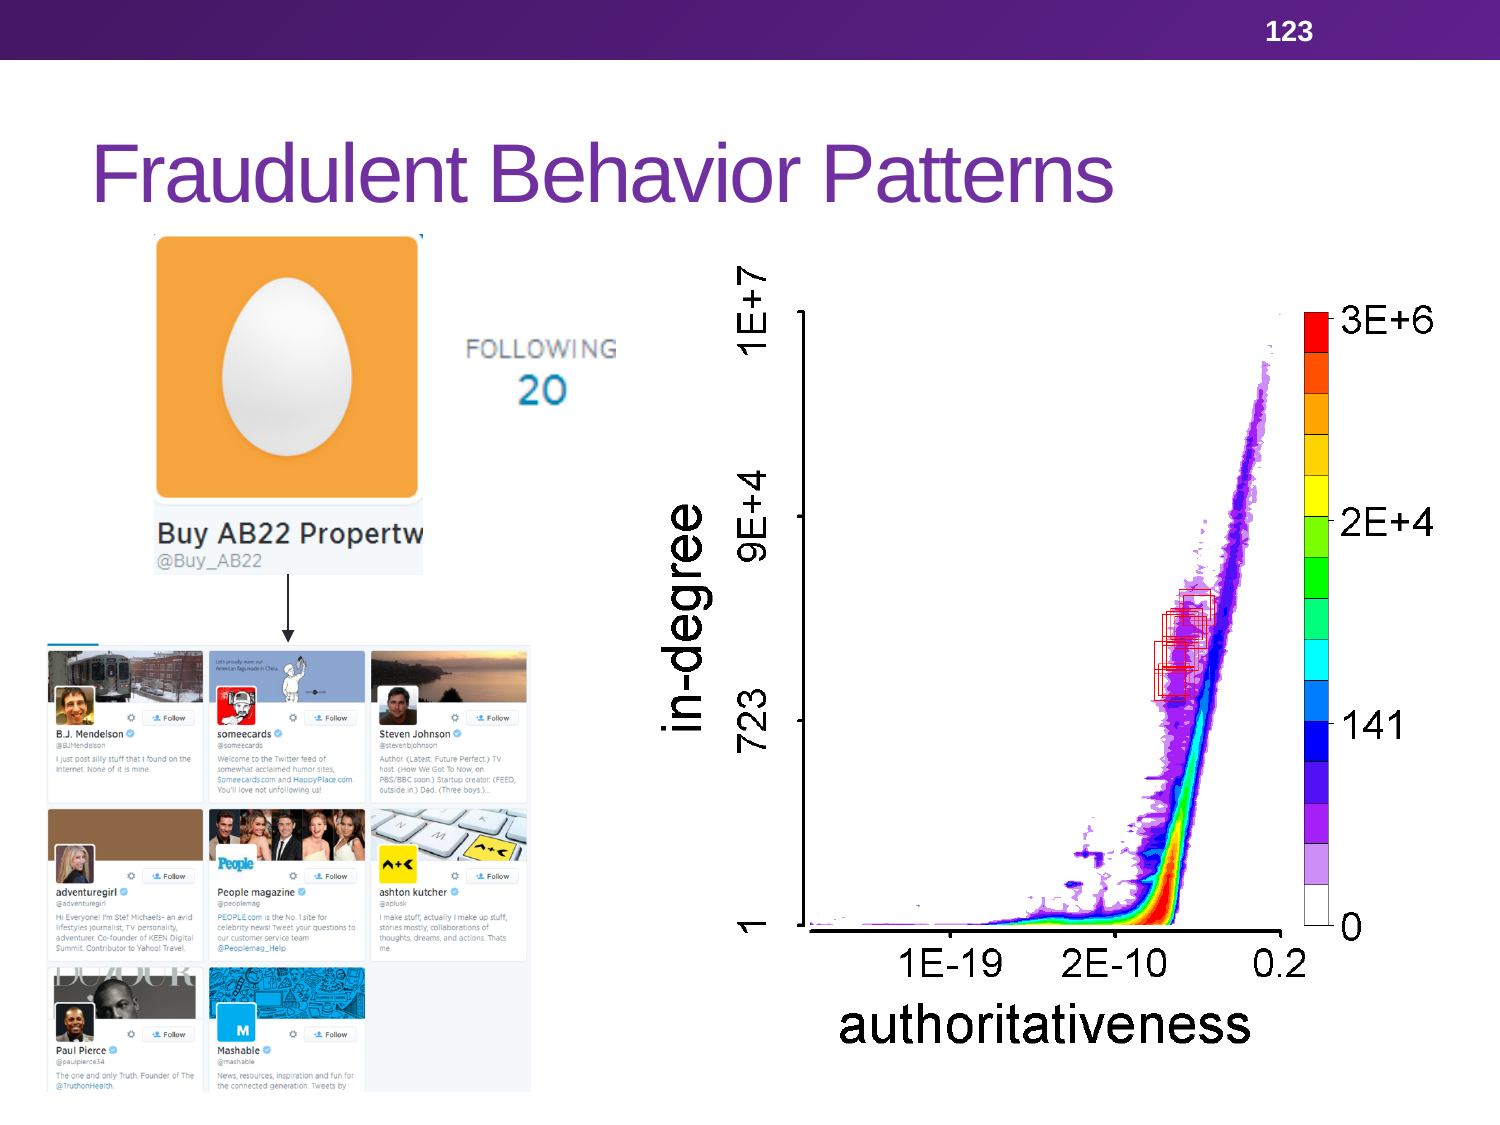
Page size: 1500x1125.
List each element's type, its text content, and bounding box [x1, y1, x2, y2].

picture [655, 264, 1483, 1092]
picture [153, 234, 423, 575]
picture [454, 325, 616, 416]
picture [45, 642, 531, 1092]
slide_number 123 [1250, 3, 1425, 57]
title Fraudulent Behavior Patterns [75, 87, 1425, 250]
